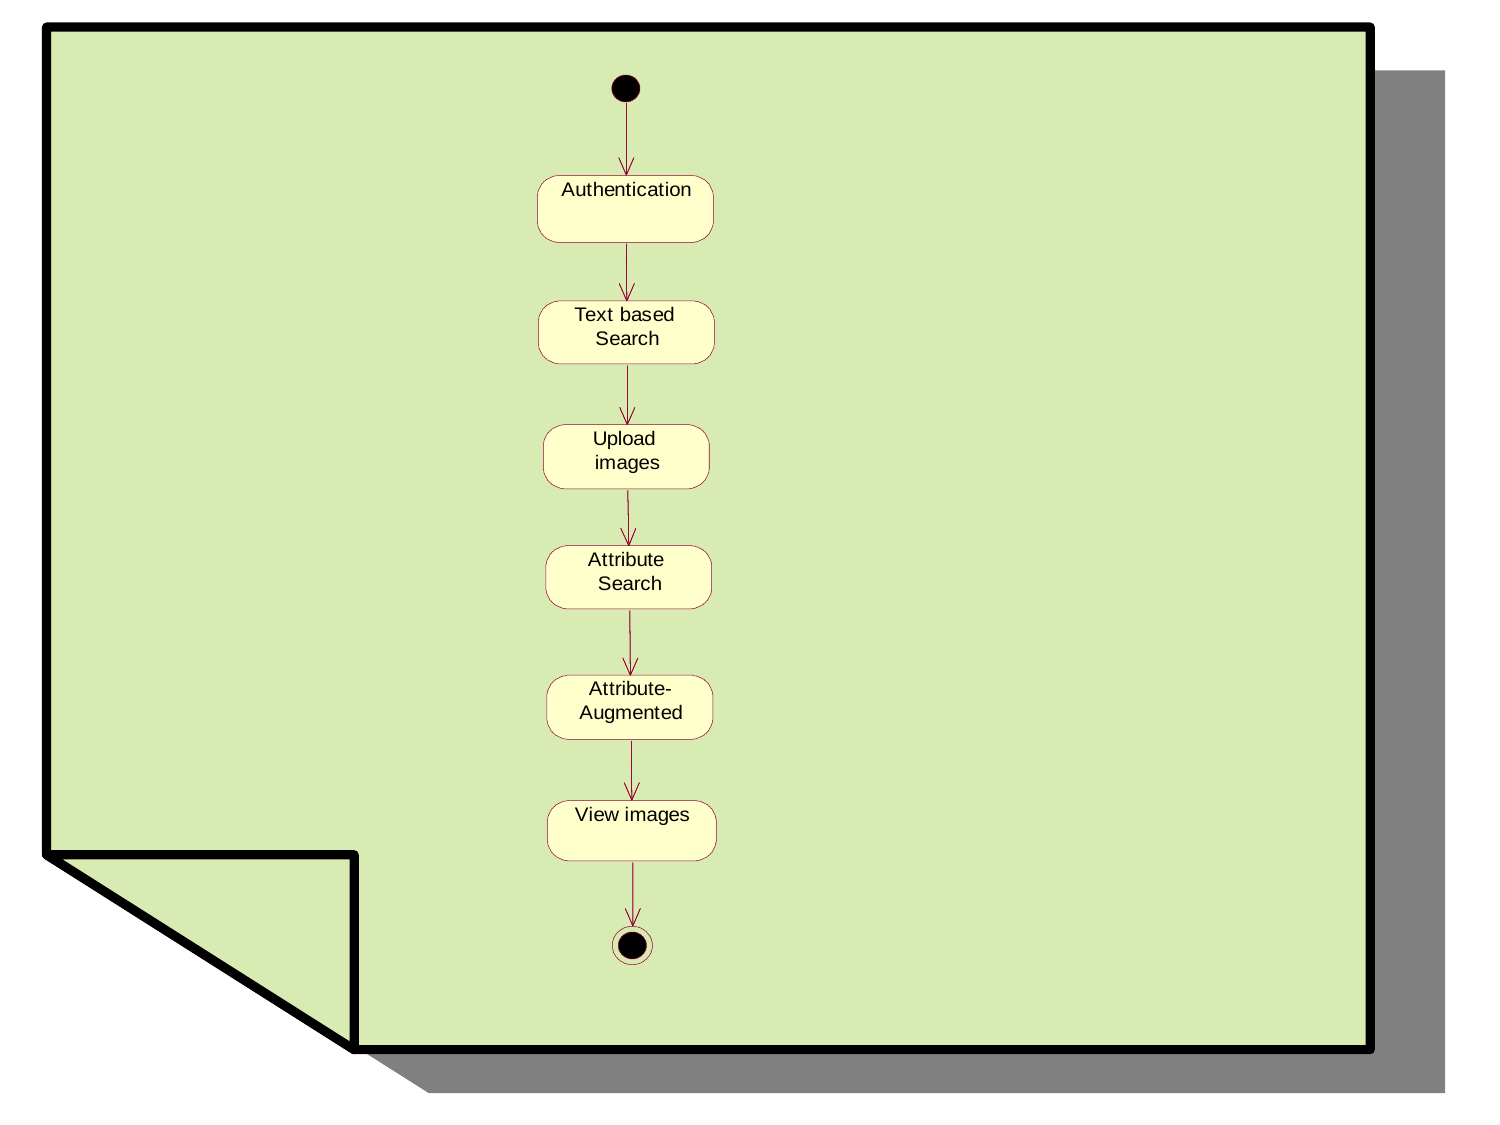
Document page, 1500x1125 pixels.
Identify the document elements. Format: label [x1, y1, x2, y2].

picture [516, 0, 984, 1023]
